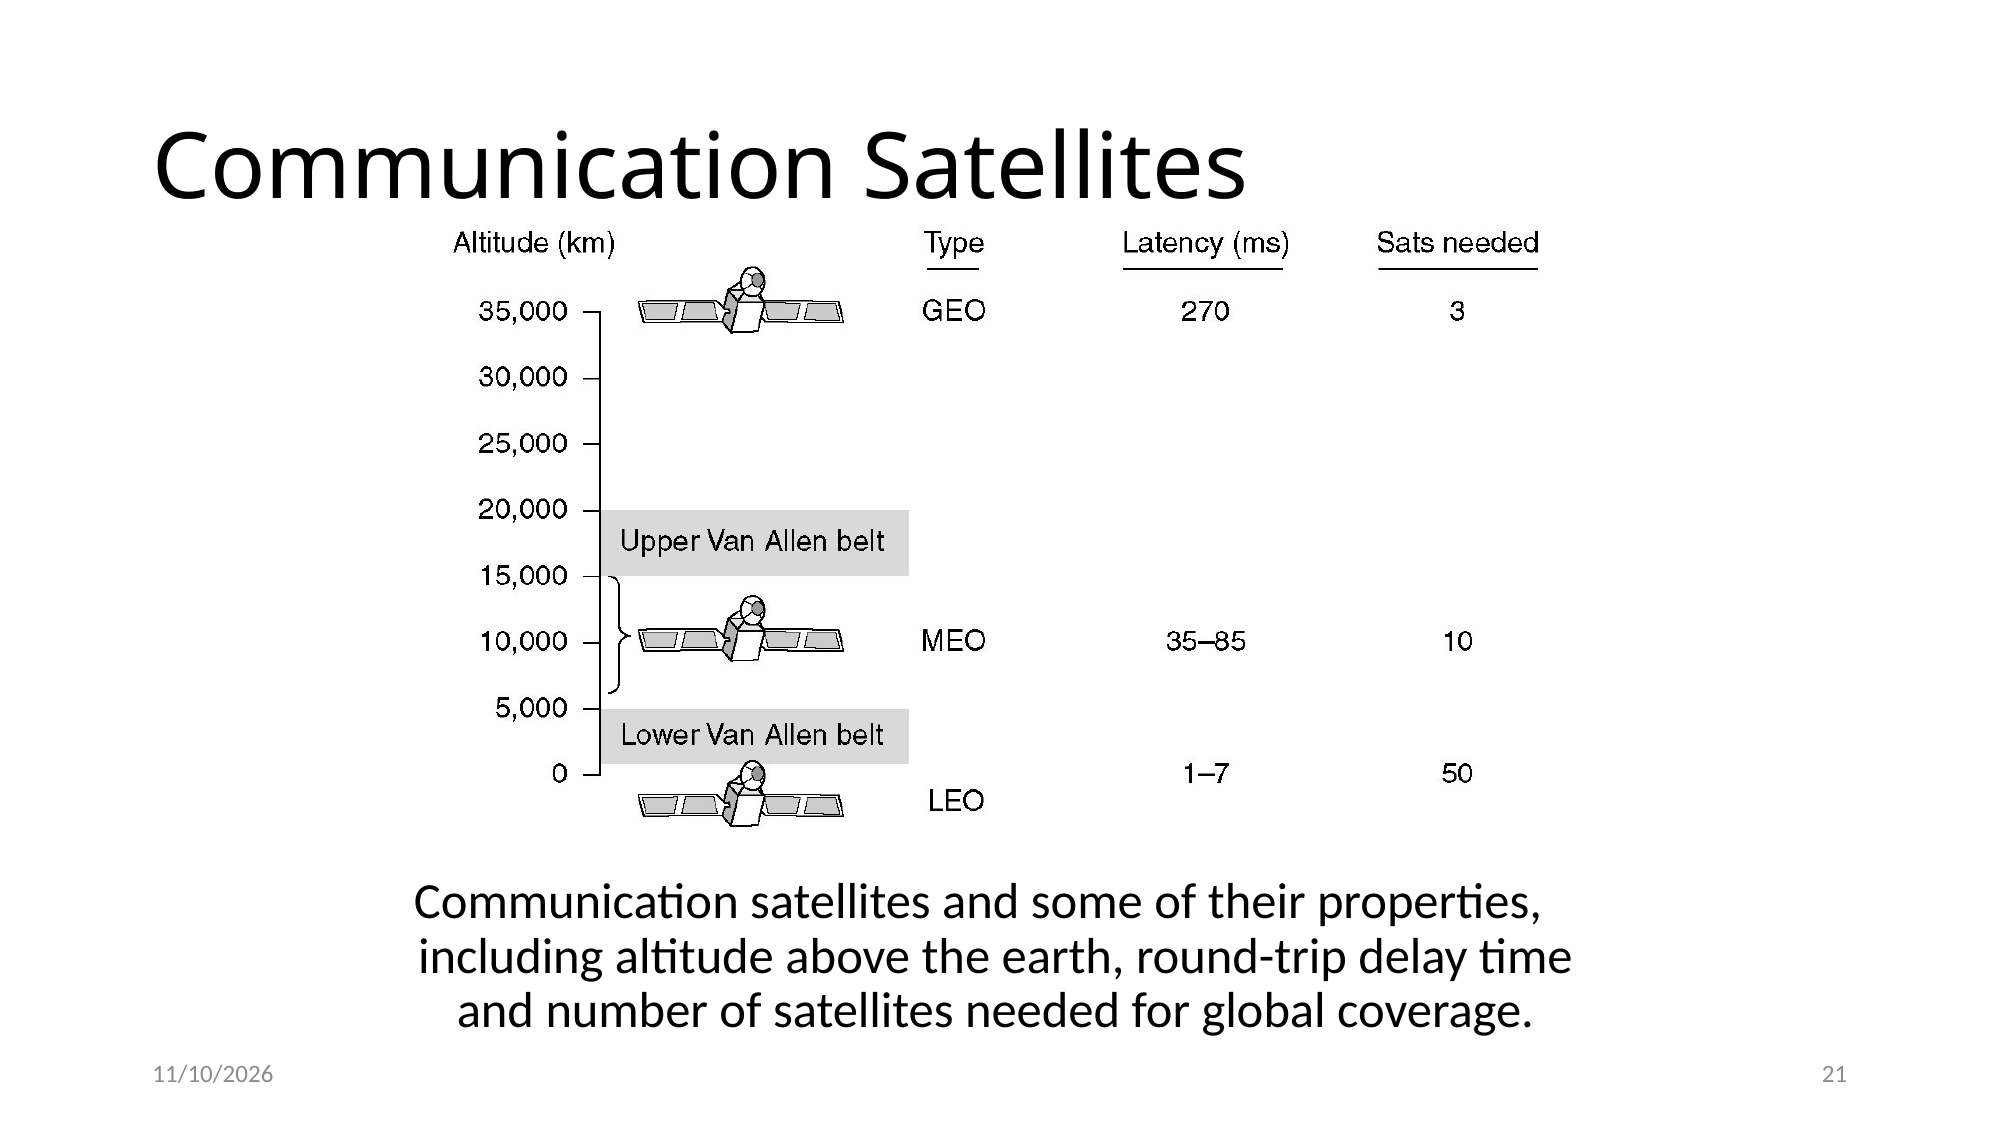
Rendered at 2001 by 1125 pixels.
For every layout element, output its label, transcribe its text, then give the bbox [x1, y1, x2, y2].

title Communication Satellites [137, 59, 1863, 278]
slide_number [137, 1042, 588, 1103]
list Communication satellites and some of their properties, including altitude above the earth, round-trip delay time and number of satellites needed for global coverage. [342, 867, 1615, 1075]
slide_number 21 [1412, 1042, 1863, 1103]
picture [448, 224, 1541, 830]
